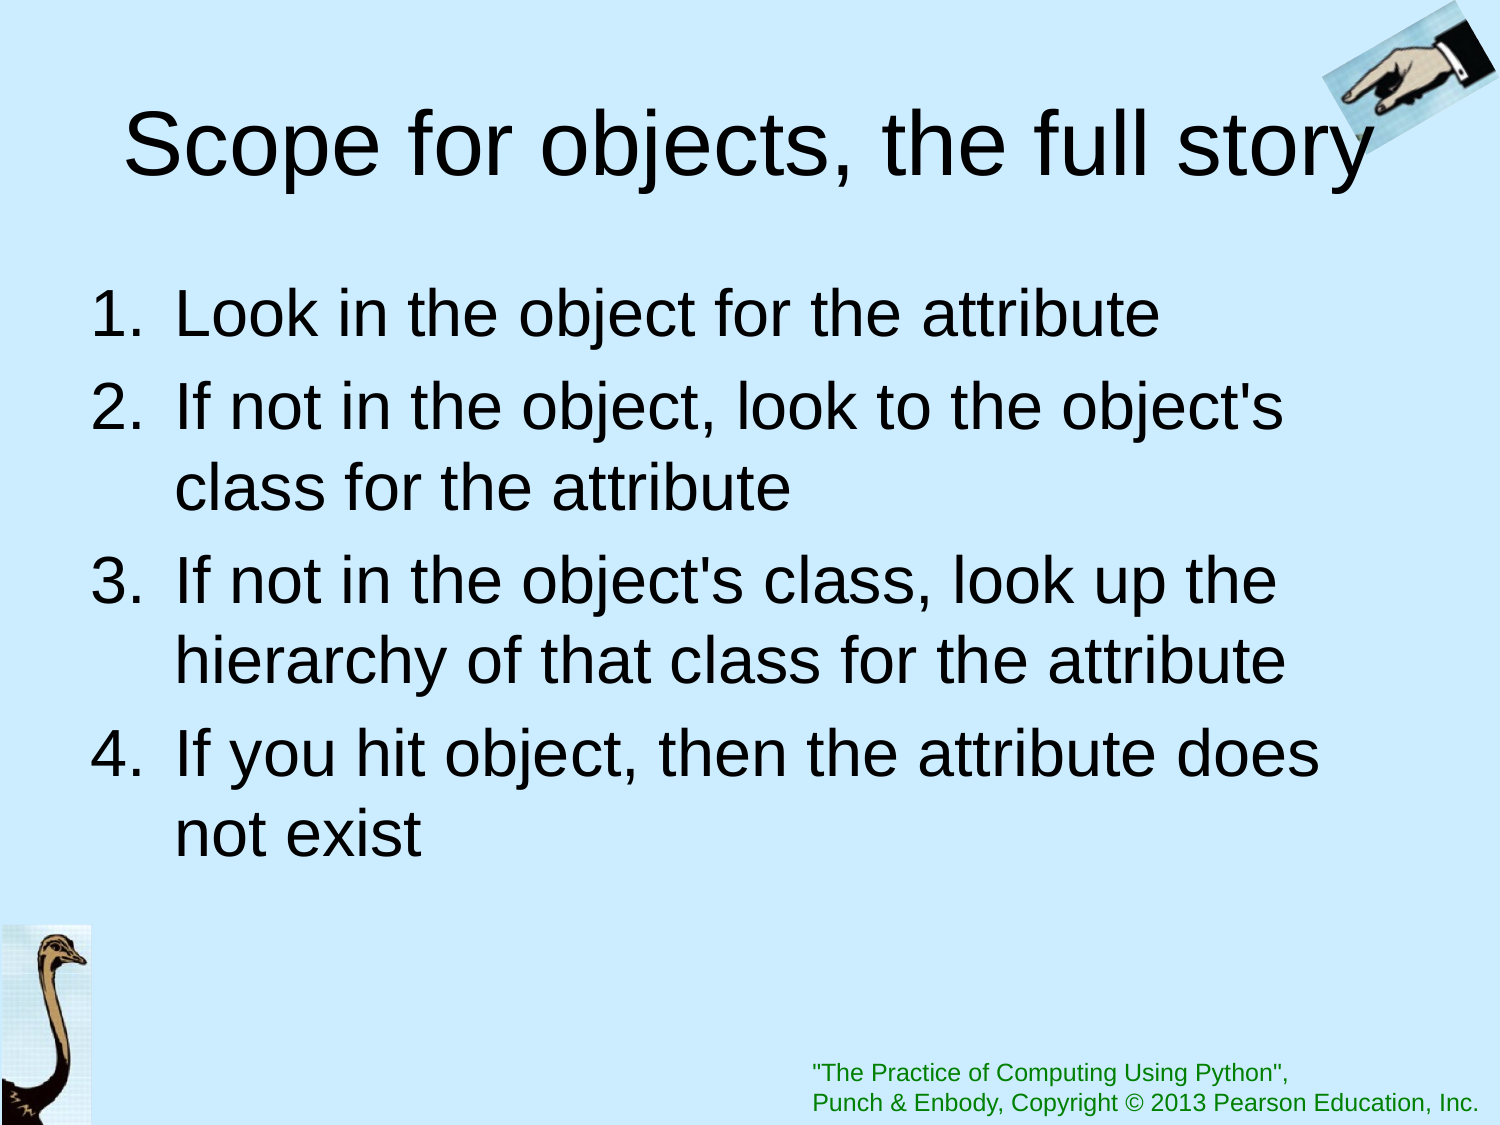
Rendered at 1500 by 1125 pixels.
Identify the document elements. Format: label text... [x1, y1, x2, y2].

picture [2, 924, 92, 1125]
picture [1378, 0, 1499, 120]
list Look in the object for the attribute If not in the object, look to the object's class for the attribute If not in the object's class, look up the hierarchy of that class for the attribute If you hit object, then the attribute does not exist [75, 262, 1425, 1005]
title Scope for objects, the full story [75, 45, 1425, 233]
